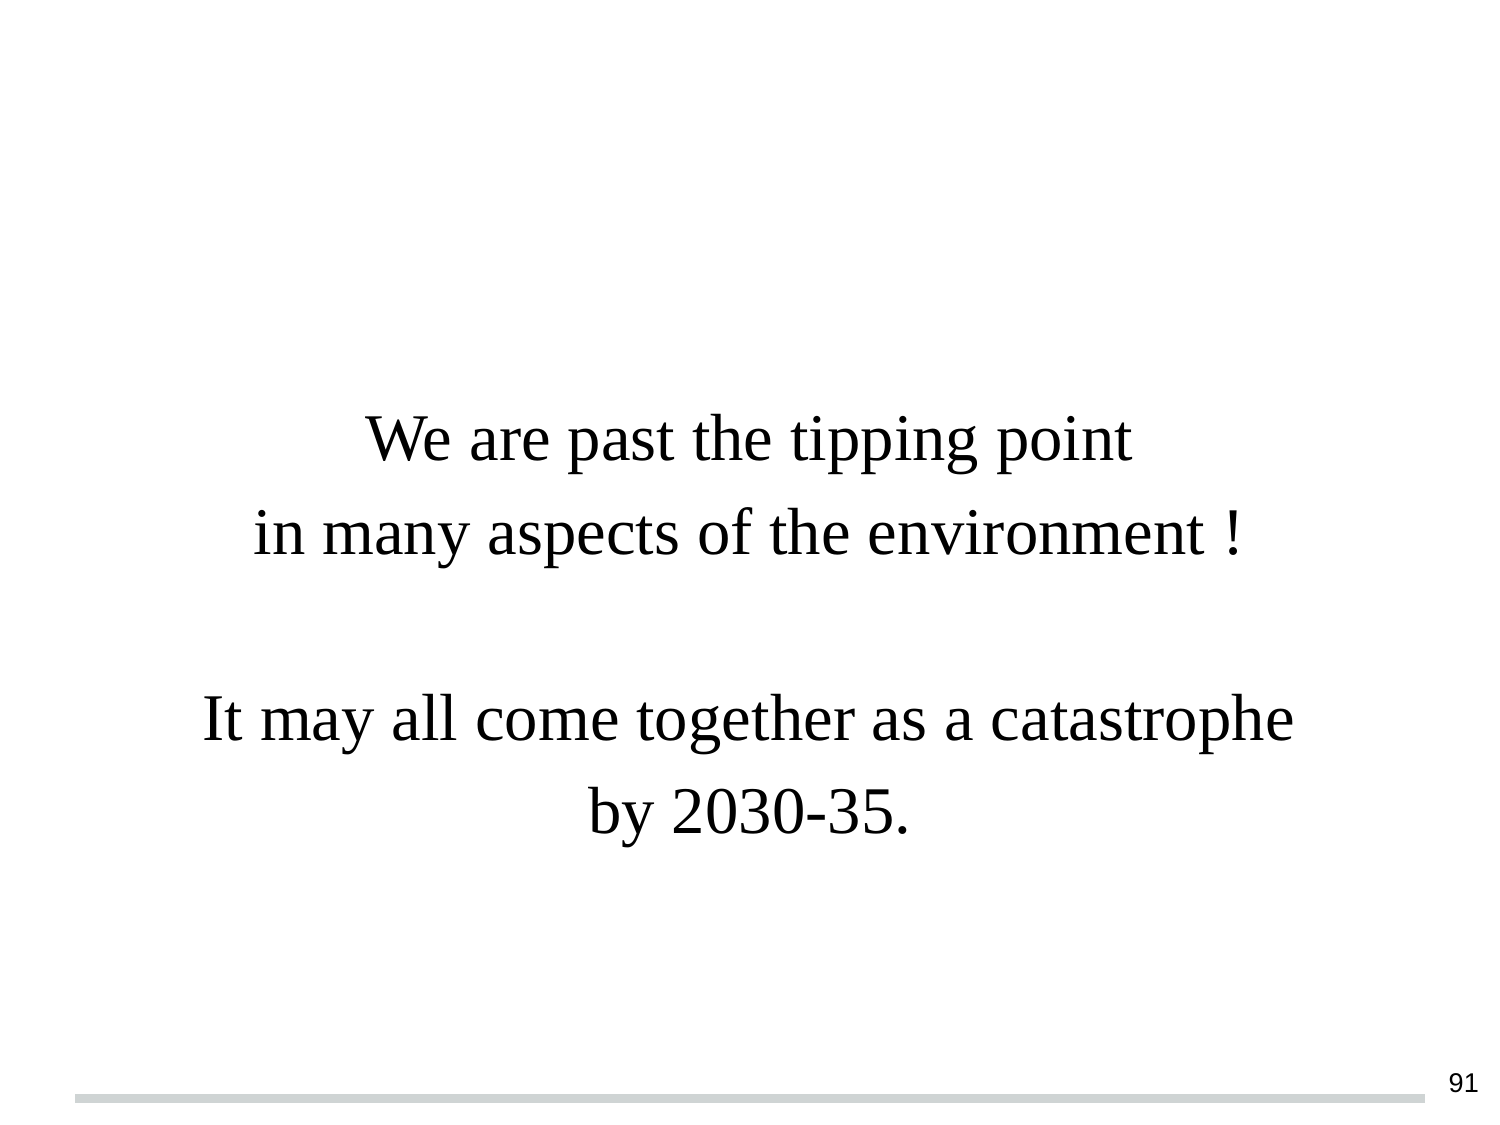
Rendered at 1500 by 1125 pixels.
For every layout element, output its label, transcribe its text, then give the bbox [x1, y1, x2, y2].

list We are past the tipping point in many aspects of the environment ! It may all come together as a catastrophe by 2030-35. [75, 200, 1425, 1010]
slide_number ‹#› [1403, 1038, 1494, 1125]
